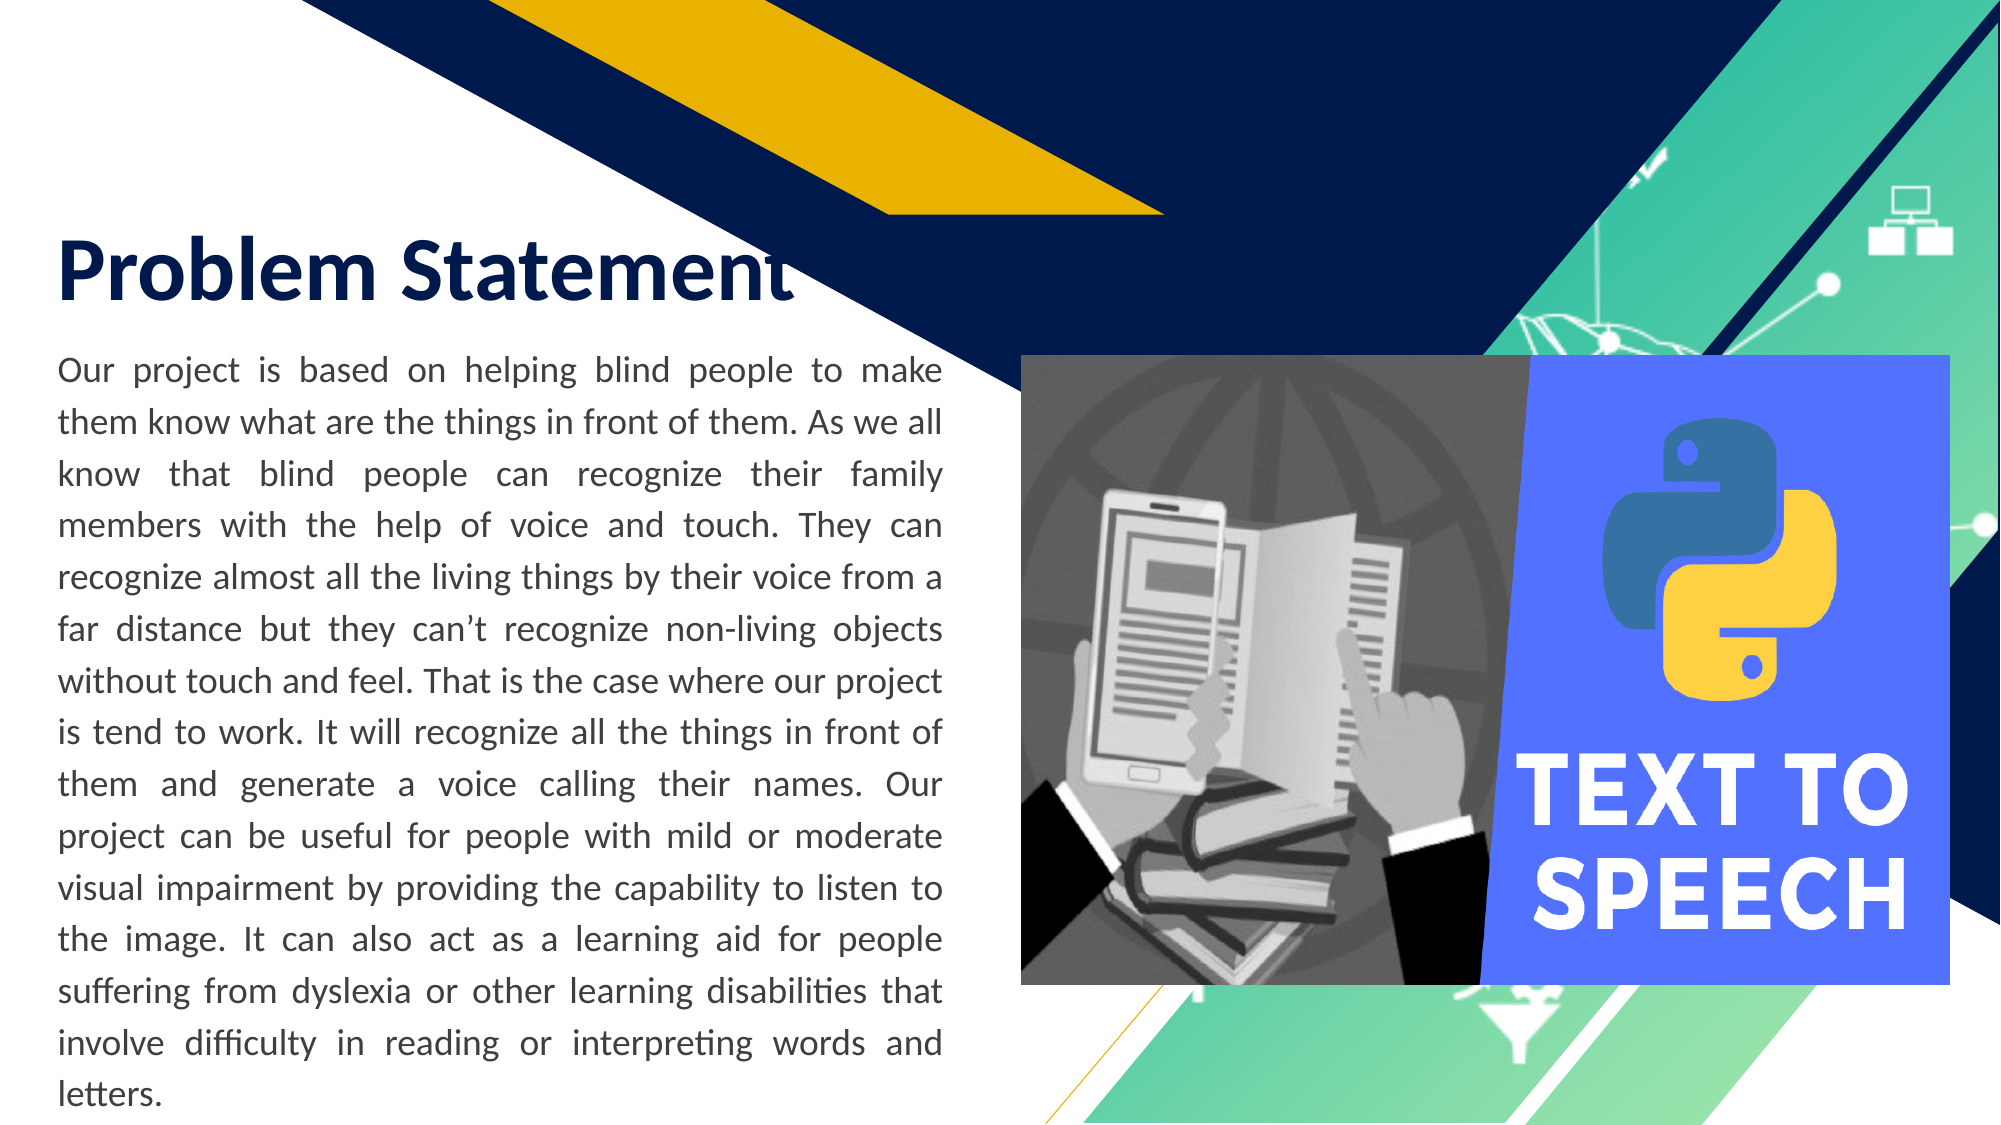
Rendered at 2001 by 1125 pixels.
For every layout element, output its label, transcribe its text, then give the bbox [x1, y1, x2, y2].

list Our project is based on helping blind people to make them know what are the things in front of them. As we all know that blind people can recognize their family members with the help of voice and touch. They can recognize almost all the living things by their voice from a far distance but they can’t recognize non-living objects without touch and feel. That is the case where our project is tend to work. It will recognize all the things in front of them and generate a voice calling their names. Our project can be useful for people with mild or moderate visual impairment by providing the capability to listen to the image. It can also act as a learning aid for people suffering from dyslexia or other learning disabilities that involve difficulty in reading or interpreting words and letters. [42, 330, 960, 1110]
title Problem Statement [42, 120, 1083, 321]
picture [1021, 0, 2000, 1125]
